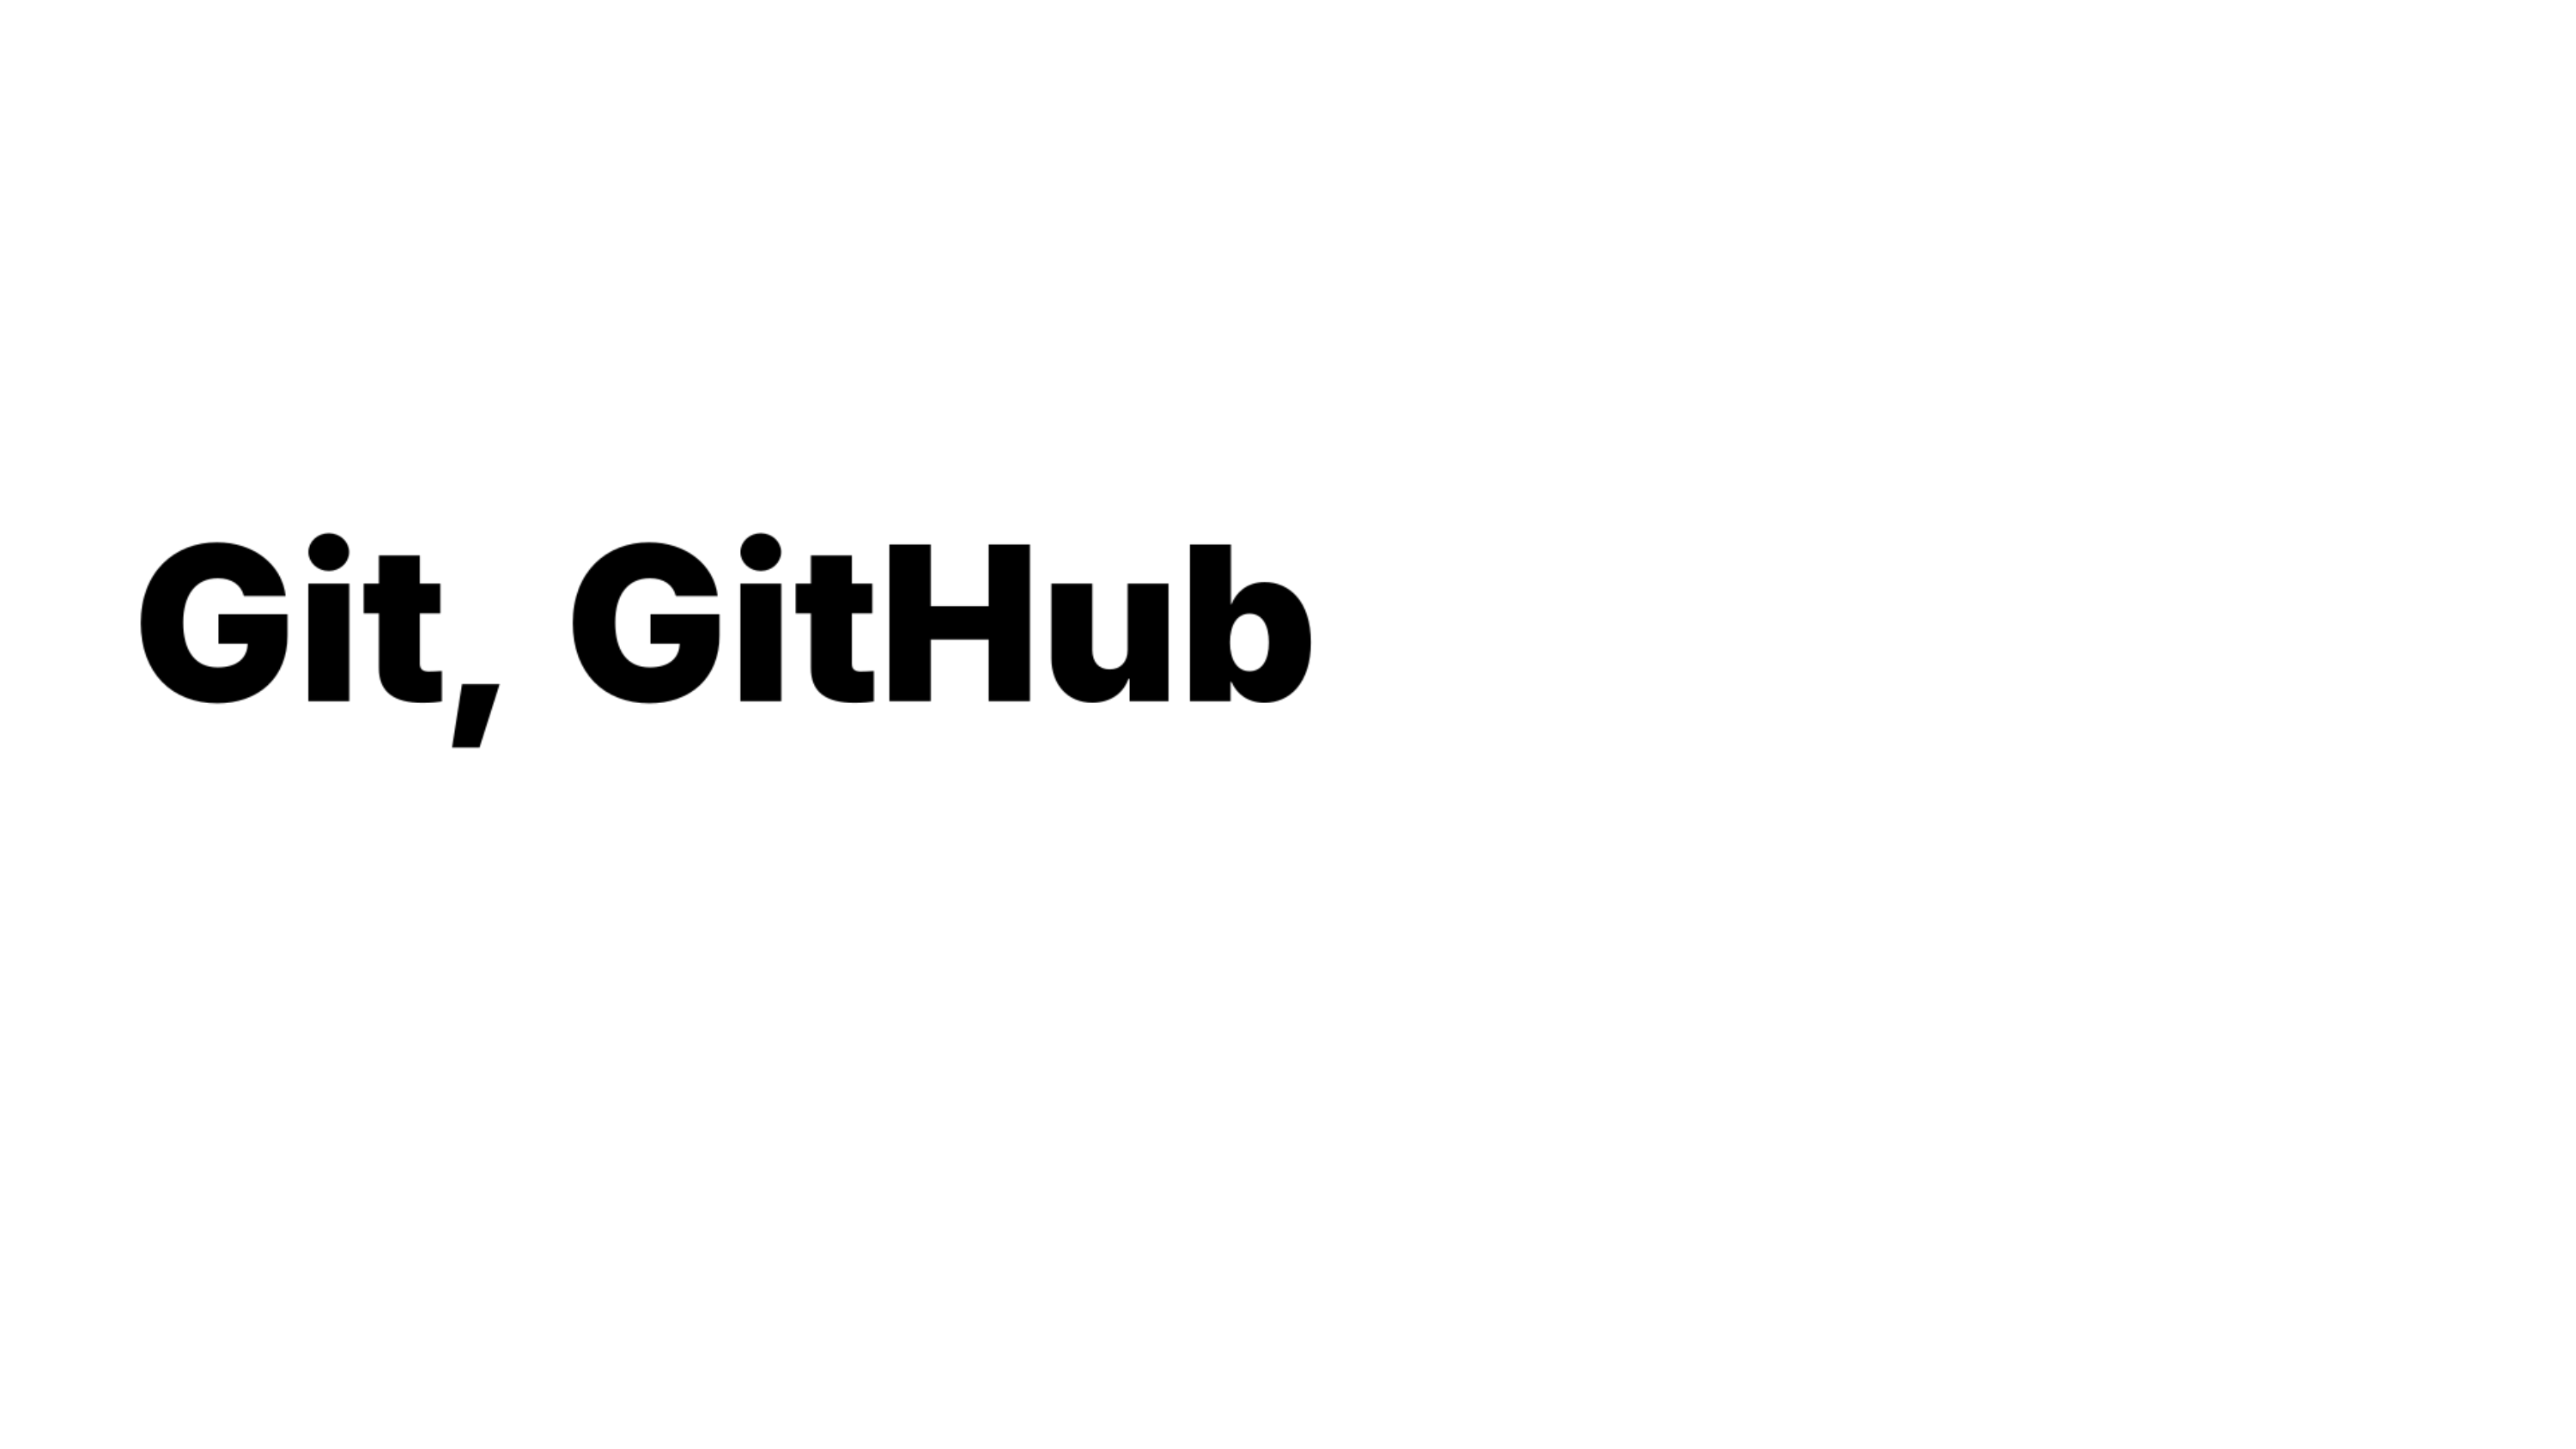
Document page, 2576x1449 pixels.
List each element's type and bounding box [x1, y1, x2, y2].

picture [55, 379, 1550, 975]
